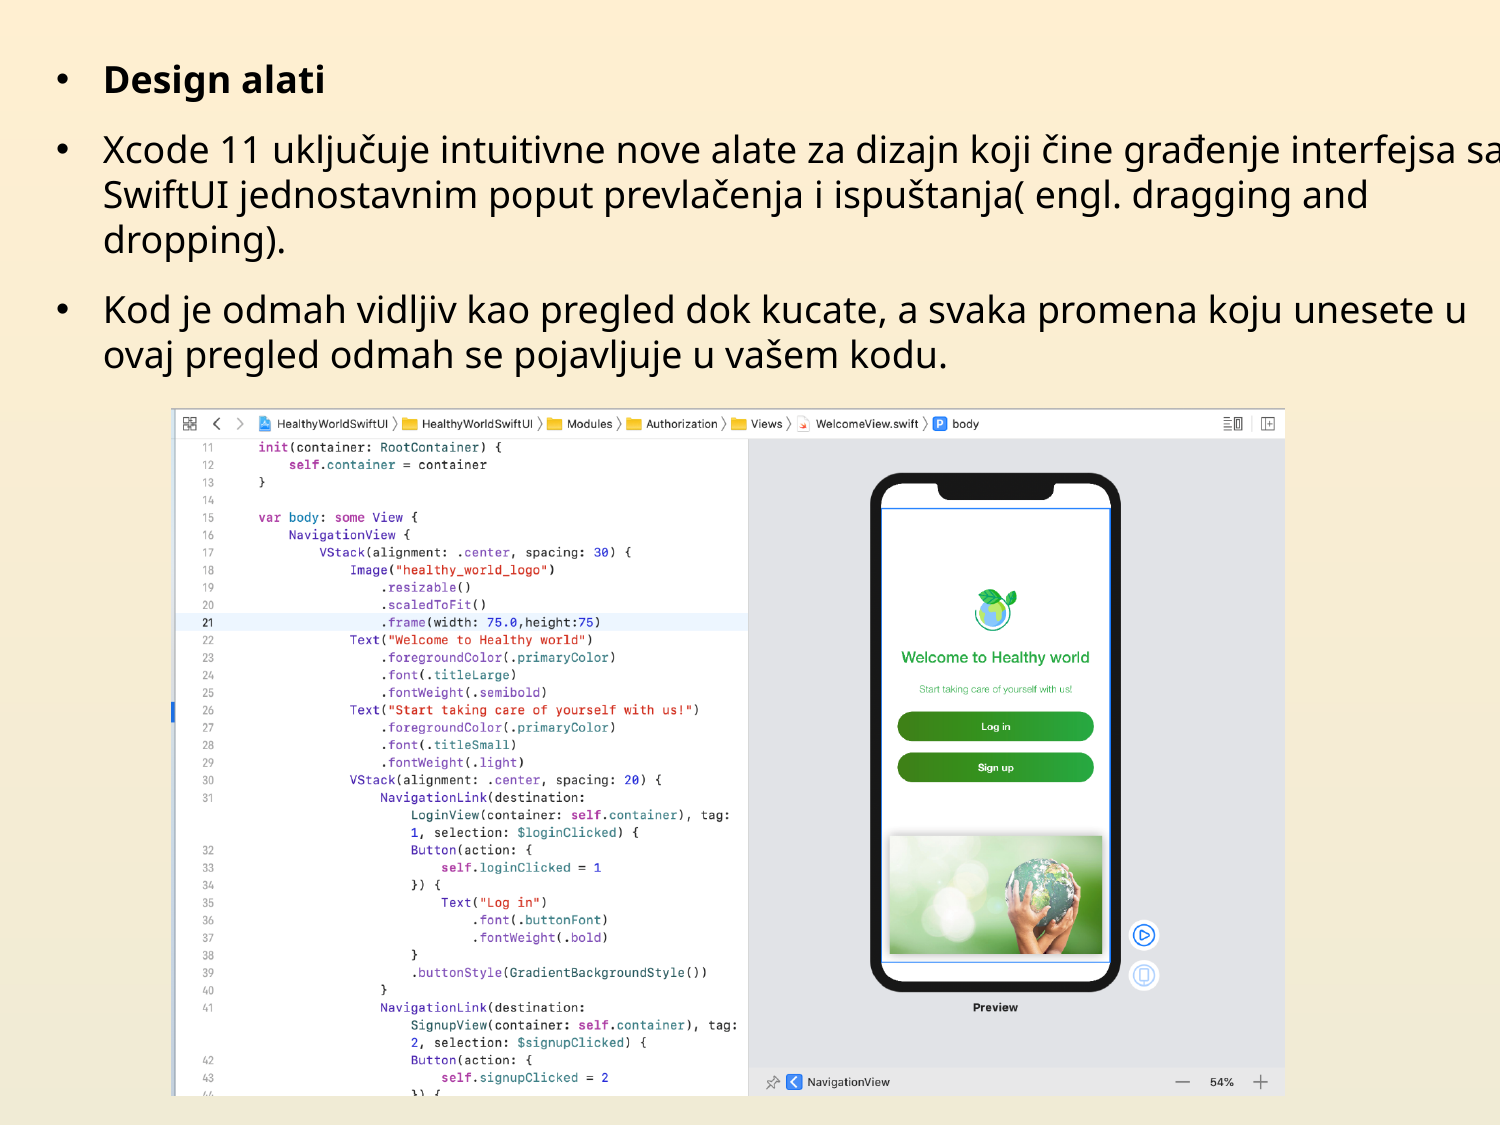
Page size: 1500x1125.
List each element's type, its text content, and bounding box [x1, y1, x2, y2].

text_box Design alati Xcode 11 uključuje intuitivne nove alate za dizajn koji čine građenje interfejsa sa SwiftUI jednostavnim poput prevlačenja i ispuštanja( engl. dragging and dropping). Kod je odmah vidljiv kao pregled dok kucate, a svaka promena koju unesete u ovaj pregled odmah se pojavljuje u vašem kodu. [41, 48, 1500, 384]
picture [170, 408, 1286, 1096]
